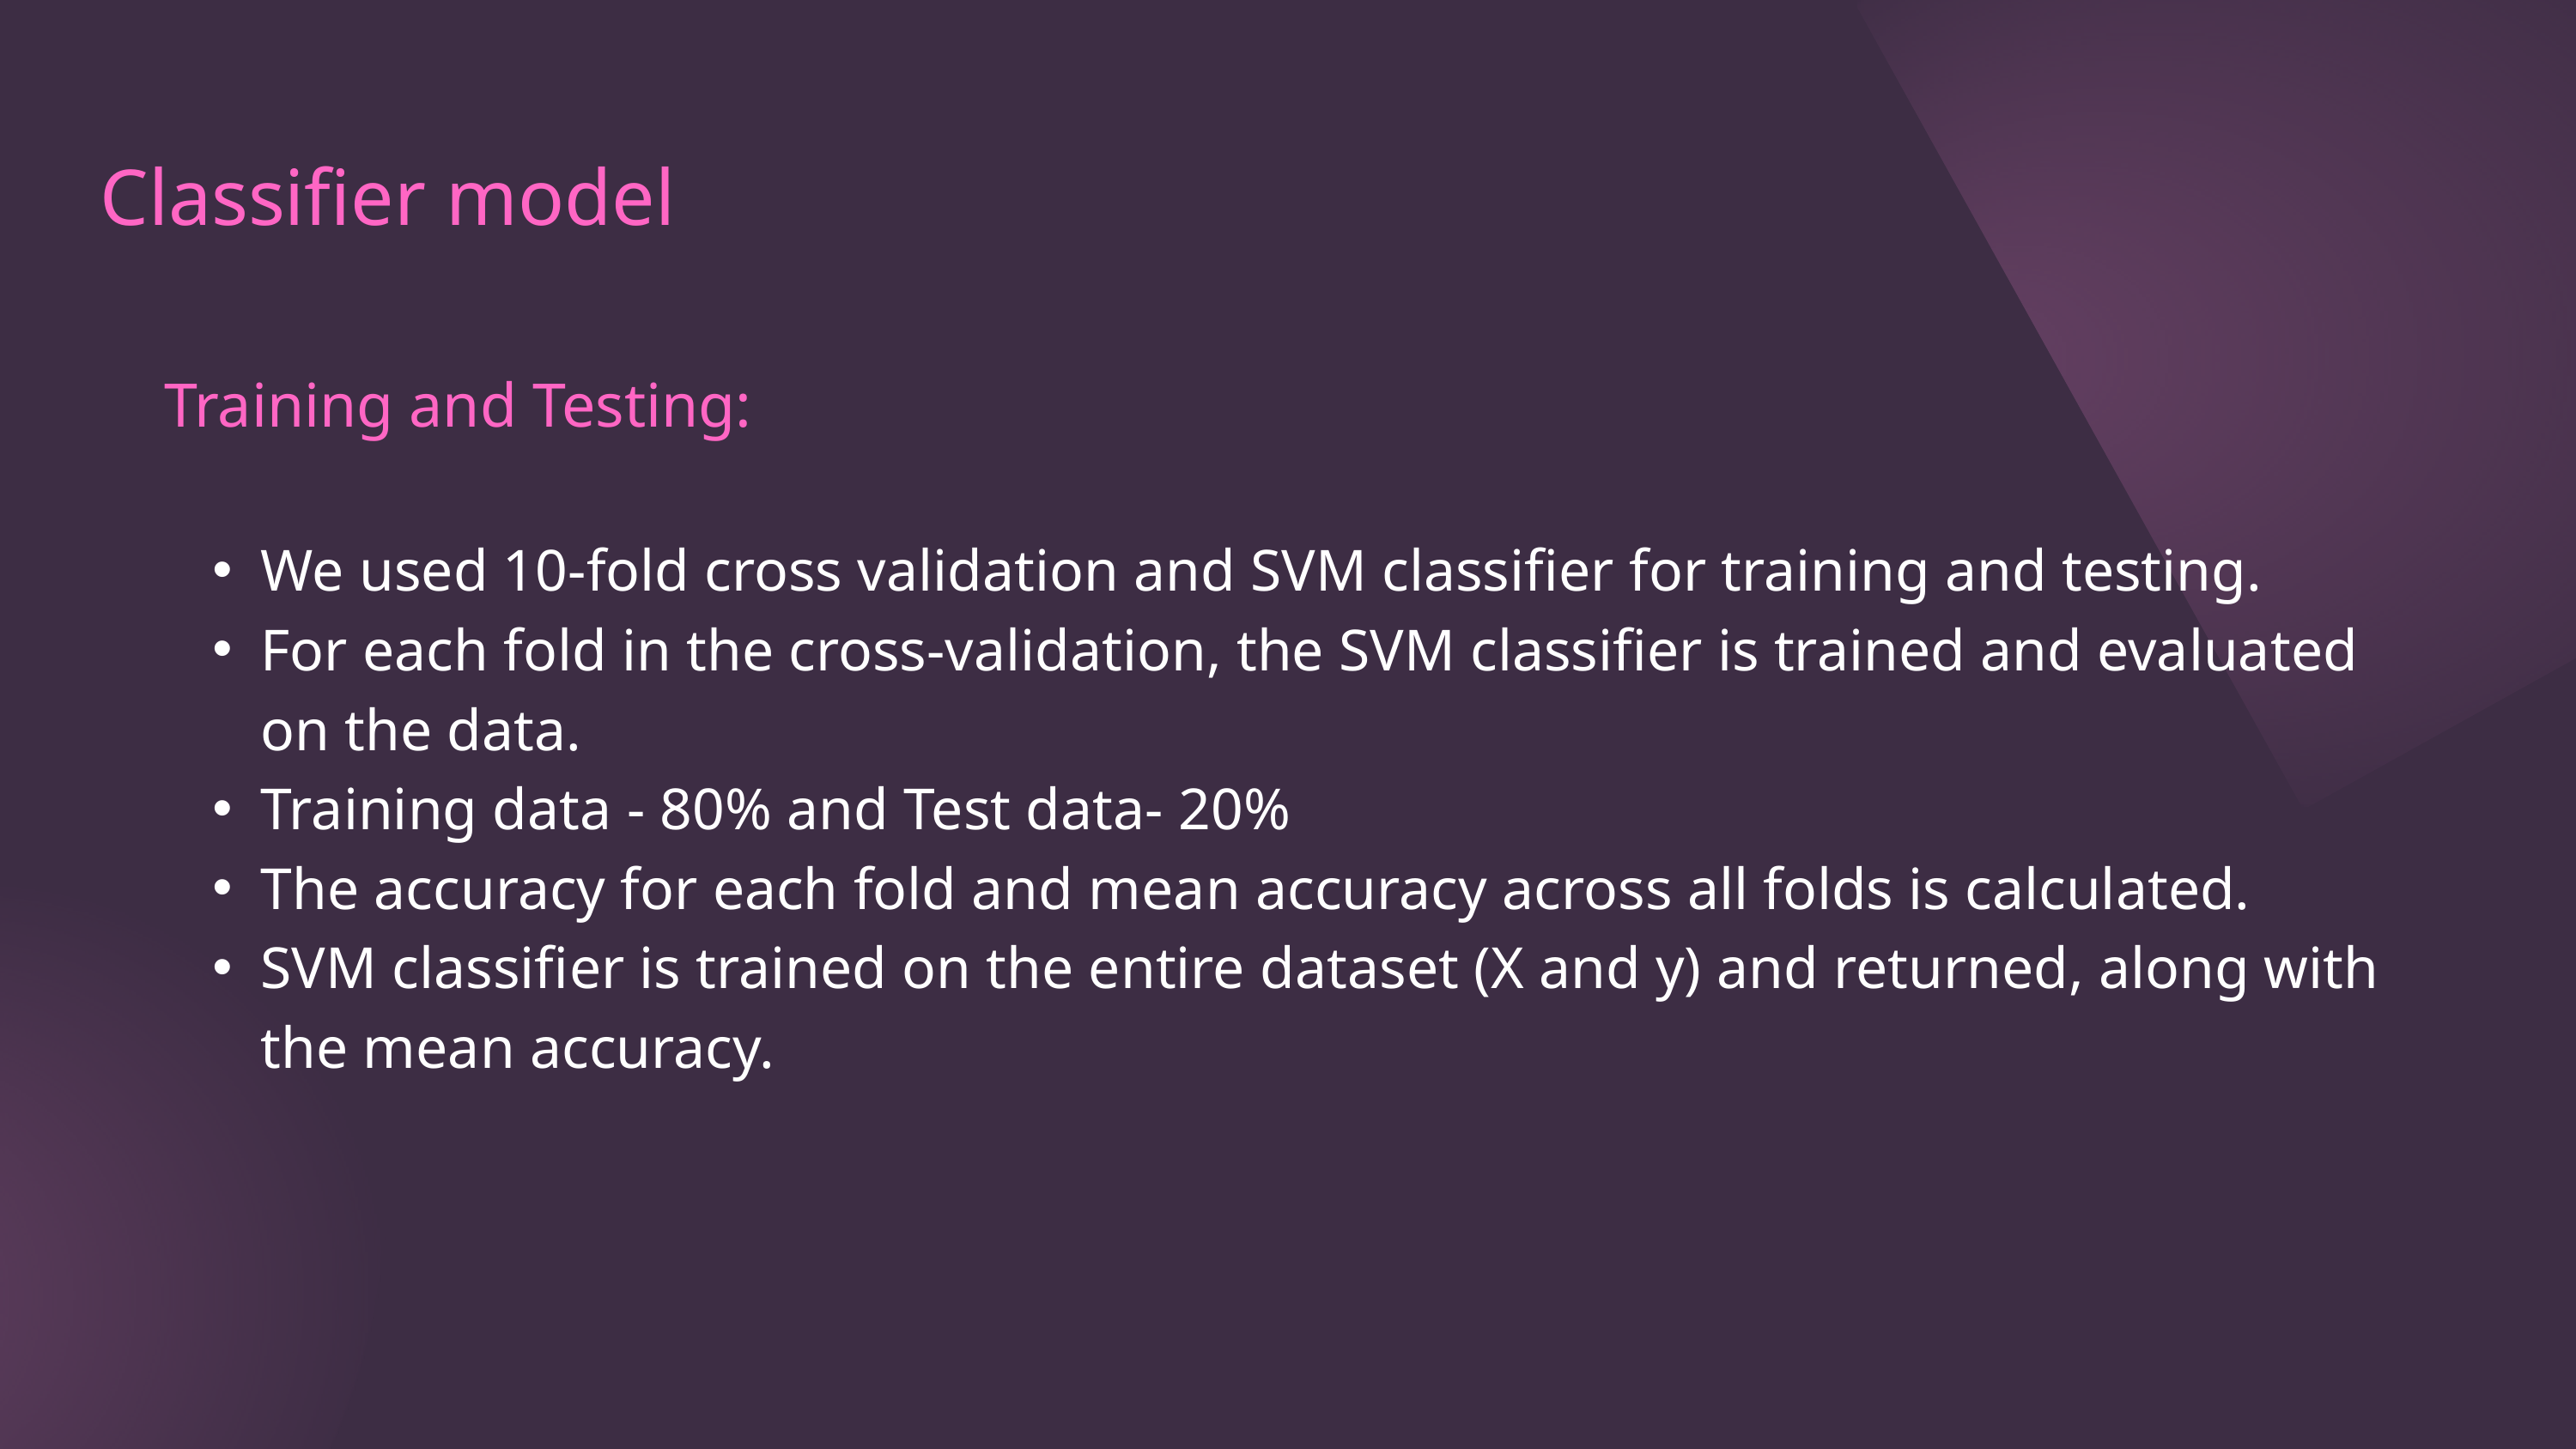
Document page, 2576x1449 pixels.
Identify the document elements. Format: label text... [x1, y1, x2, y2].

text_box [0, 686, 388, 1449]
text_box [1853, 0, 2576, 749]
text_box Training and Testing: We used 10-fold cross validation and SVM classifier for training and testing. For each fold in the cross-validation, the SVM classifier is trained and evaluated on the data. Training data - 80% and Test data- 20% The accuracy for each fold and mean accuracy across all folds is calculated. SVM classifier is trained on the entire dataset (X and y) and returned, along with the mean accuracy. [164, 296, 2412, 1138]
text_box Classifier model [100, 132, 676, 240]
